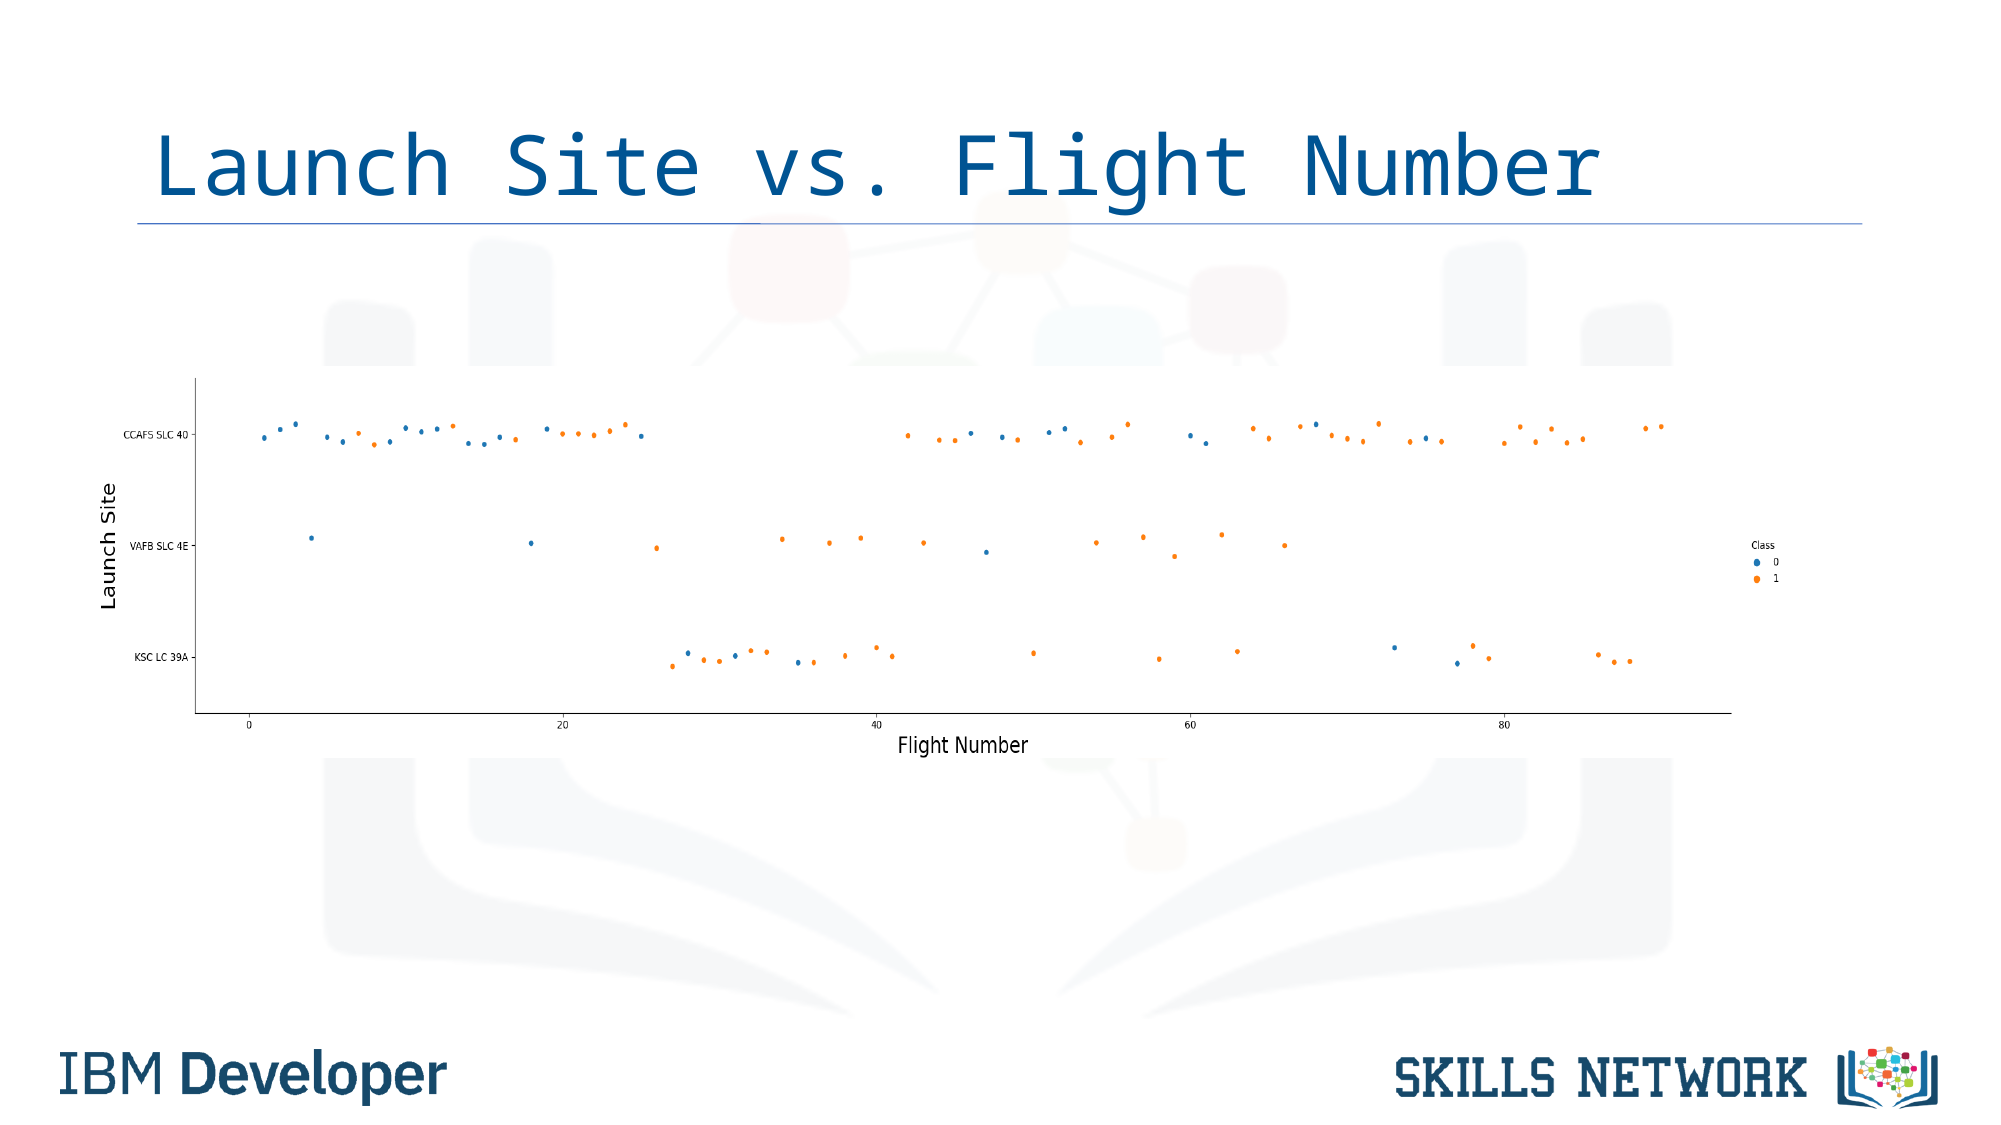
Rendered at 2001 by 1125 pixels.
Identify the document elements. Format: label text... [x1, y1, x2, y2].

title Launch Site vs. Flight Number [137, 59, 1863, 278]
picture [98, 366, 1786, 758]
picture [1390, 1045, 1945, 1111]
picture [55, 1045, 459, 1108]
